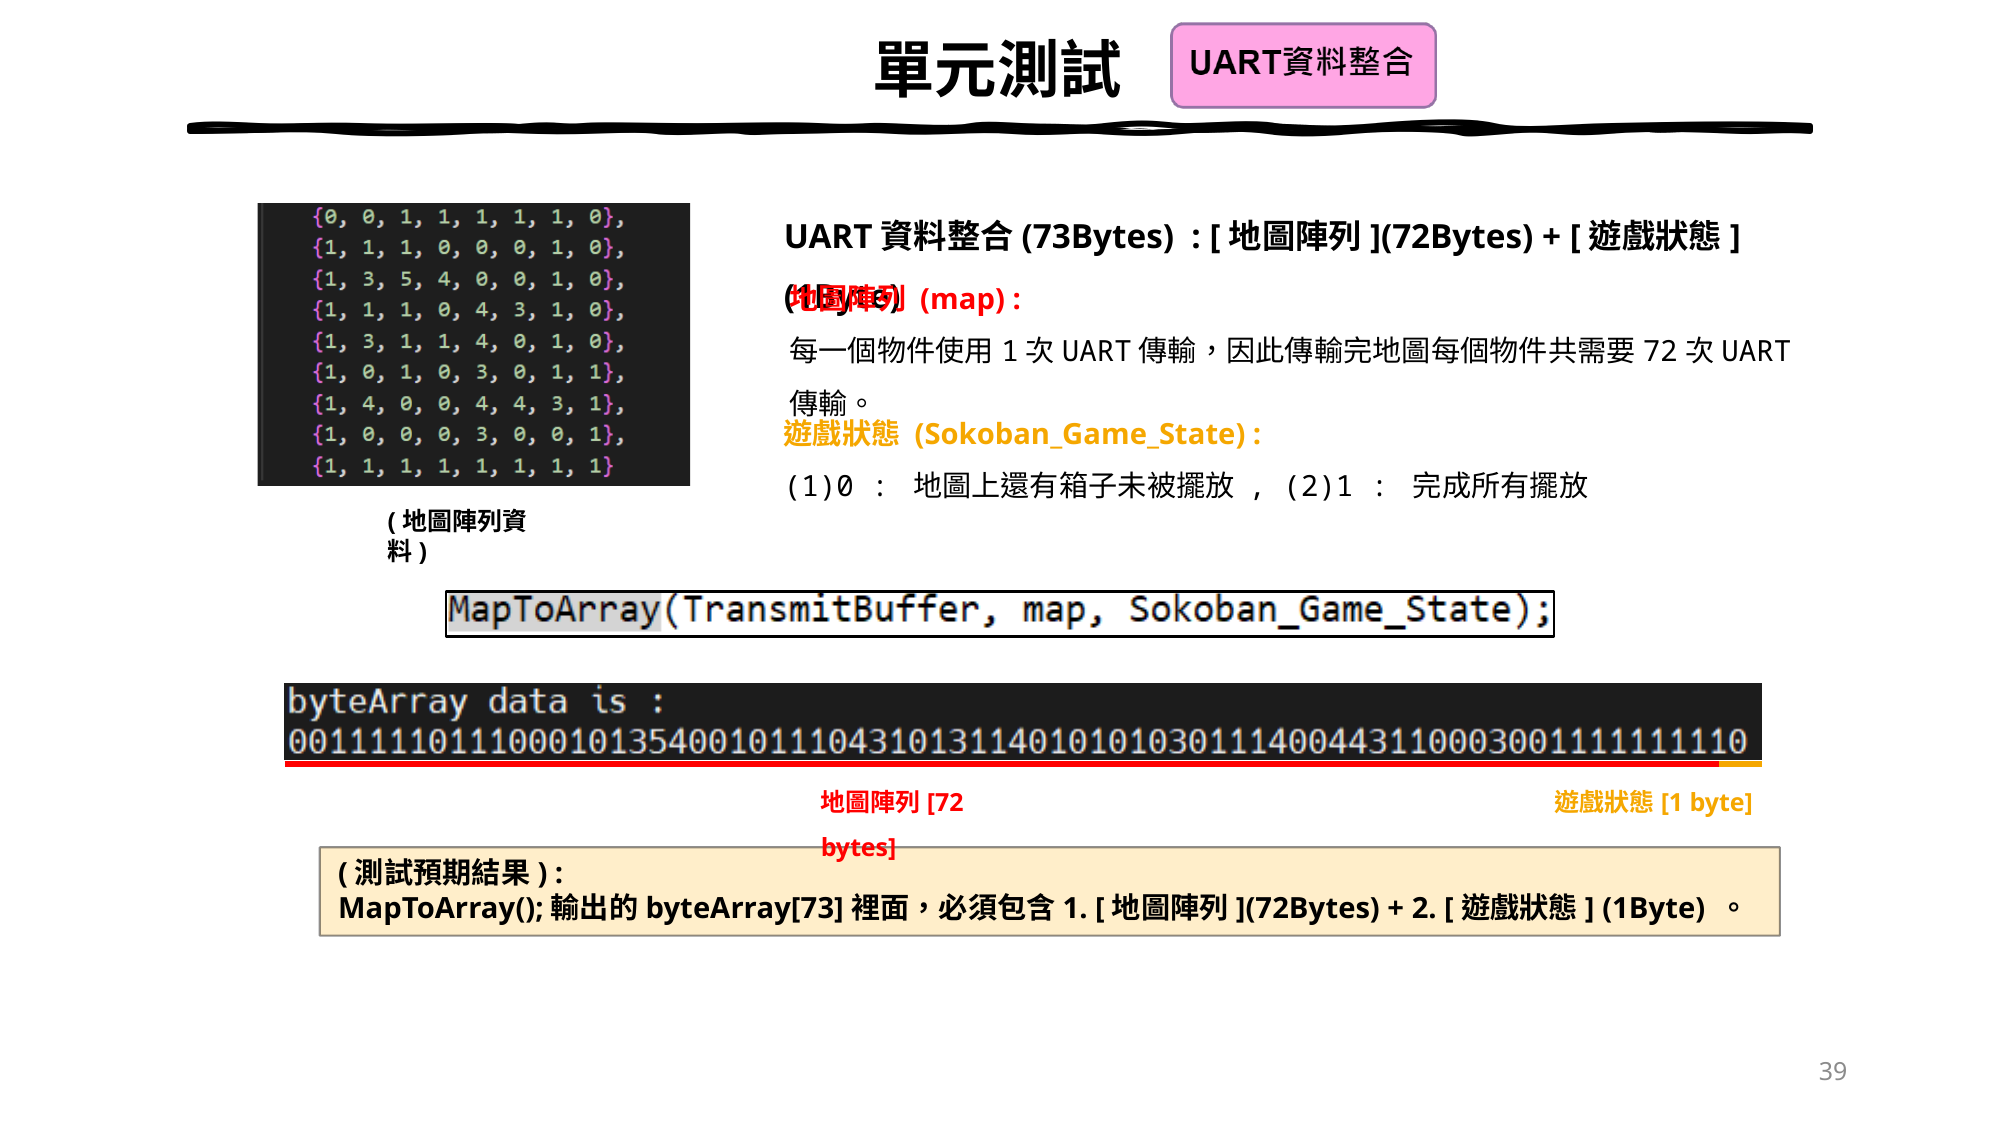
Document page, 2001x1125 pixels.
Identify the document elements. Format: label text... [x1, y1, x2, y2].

text_box (測試預期結果) : MapToArray();輸出的byteArray[73]裡面，必須包含1. [地圖陣列](72Bytes) + 2. [遊戲狀態] (1Byte) 。 [323, 847, 1780, 933]
text_box UART資料整合(73Bytes) : [地圖陣列](72Bytes) + [遊戲狀態] (1Byte) [769, 188, 1846, 323]
text_box 單元測試 [857, 22, 1142, 105]
picture [179, 0, 1821, 147]
text_box (地圖陣列資料) [372, 498, 562, 573]
picture [284, 683, 1763, 760]
slide_number 39 [1412, 1042, 1863, 1103]
text_box 地圖陣列[72 bytes] [806, 765, 1052, 869]
text_box 地圖陣列 (map) : 每一個物件使用1次UART傳輸，因此傳輸完地圖每個物件共需要72次UART傳輸。 [774, 255, 1812, 428]
picture [257, 203, 691, 486]
picture [447, 592, 1553, 636]
text_box 遊戲狀態[1 byte] [1540, 763, 1775, 824]
text_box [319, 846, 1781, 937]
text_box 遊戲狀態 (Sokoban_Game_State) : (1)0 : 地圖上還有箱子未被擺放 , (2)1 : 完成所有擺放 [769, 390, 1806, 510]
